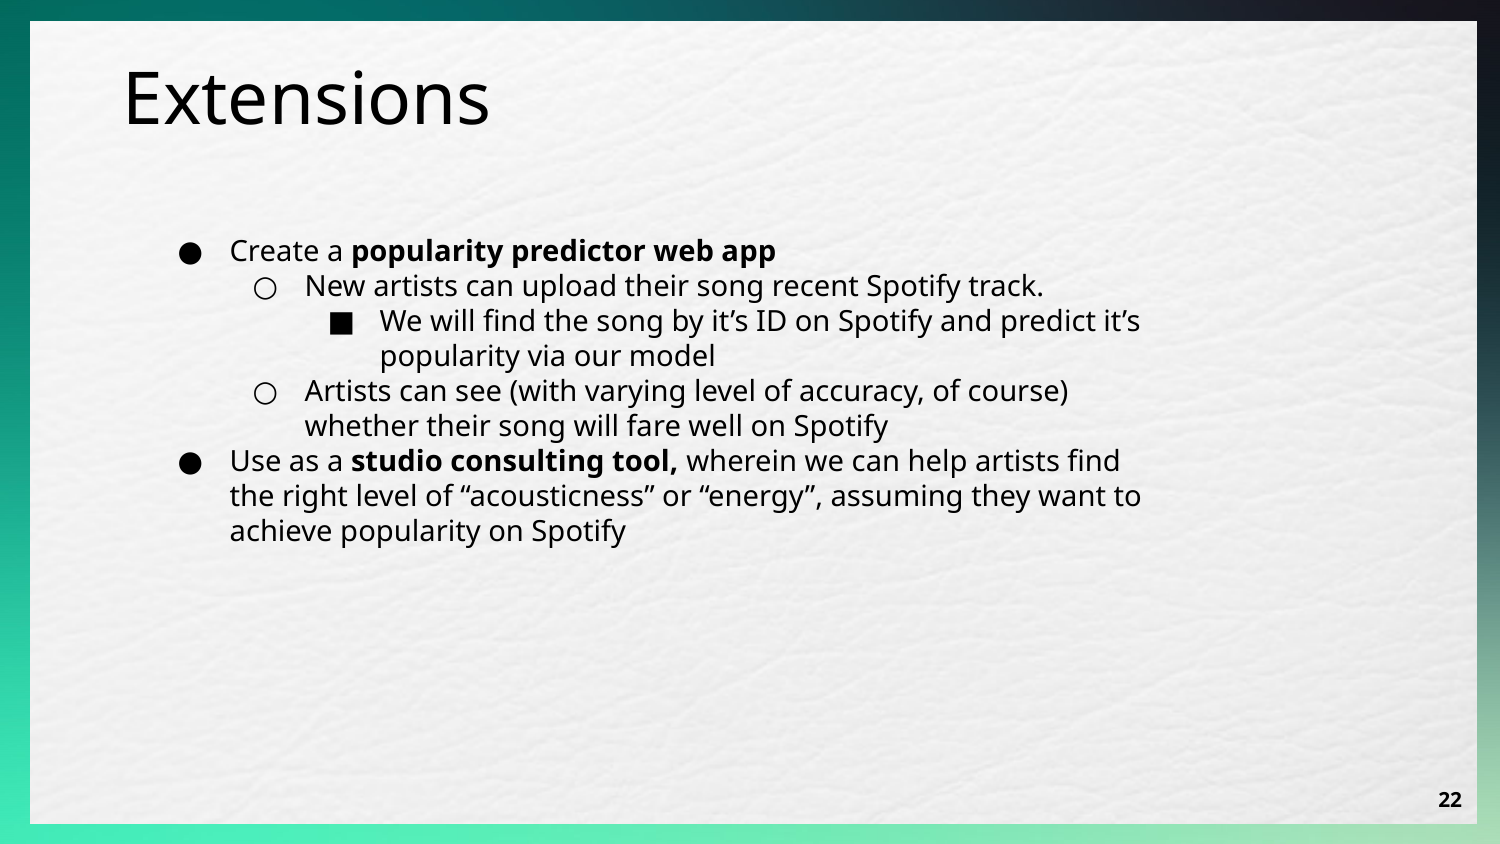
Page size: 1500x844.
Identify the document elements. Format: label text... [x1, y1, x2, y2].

title Extensions [122, 51, 1387, 155]
slide_number ‹#› [1421, 788, 1462, 814]
text_box Create a popularity predictor web app New artists can upload their song recent Spotify track. We will find the song by it’s ID on Spotify and predict it’s popularity via our model Artists can see (with varying level of accuracy, of course) whether their song will fare well on Spotify Use as a studio consulting tool, wherein we can help artists find the right level of “acousticness” or “energy”, assuming they want to achieve popularity on Spotify [139, 185, 1181, 649]
picture [0, 0, 1500, 844]
